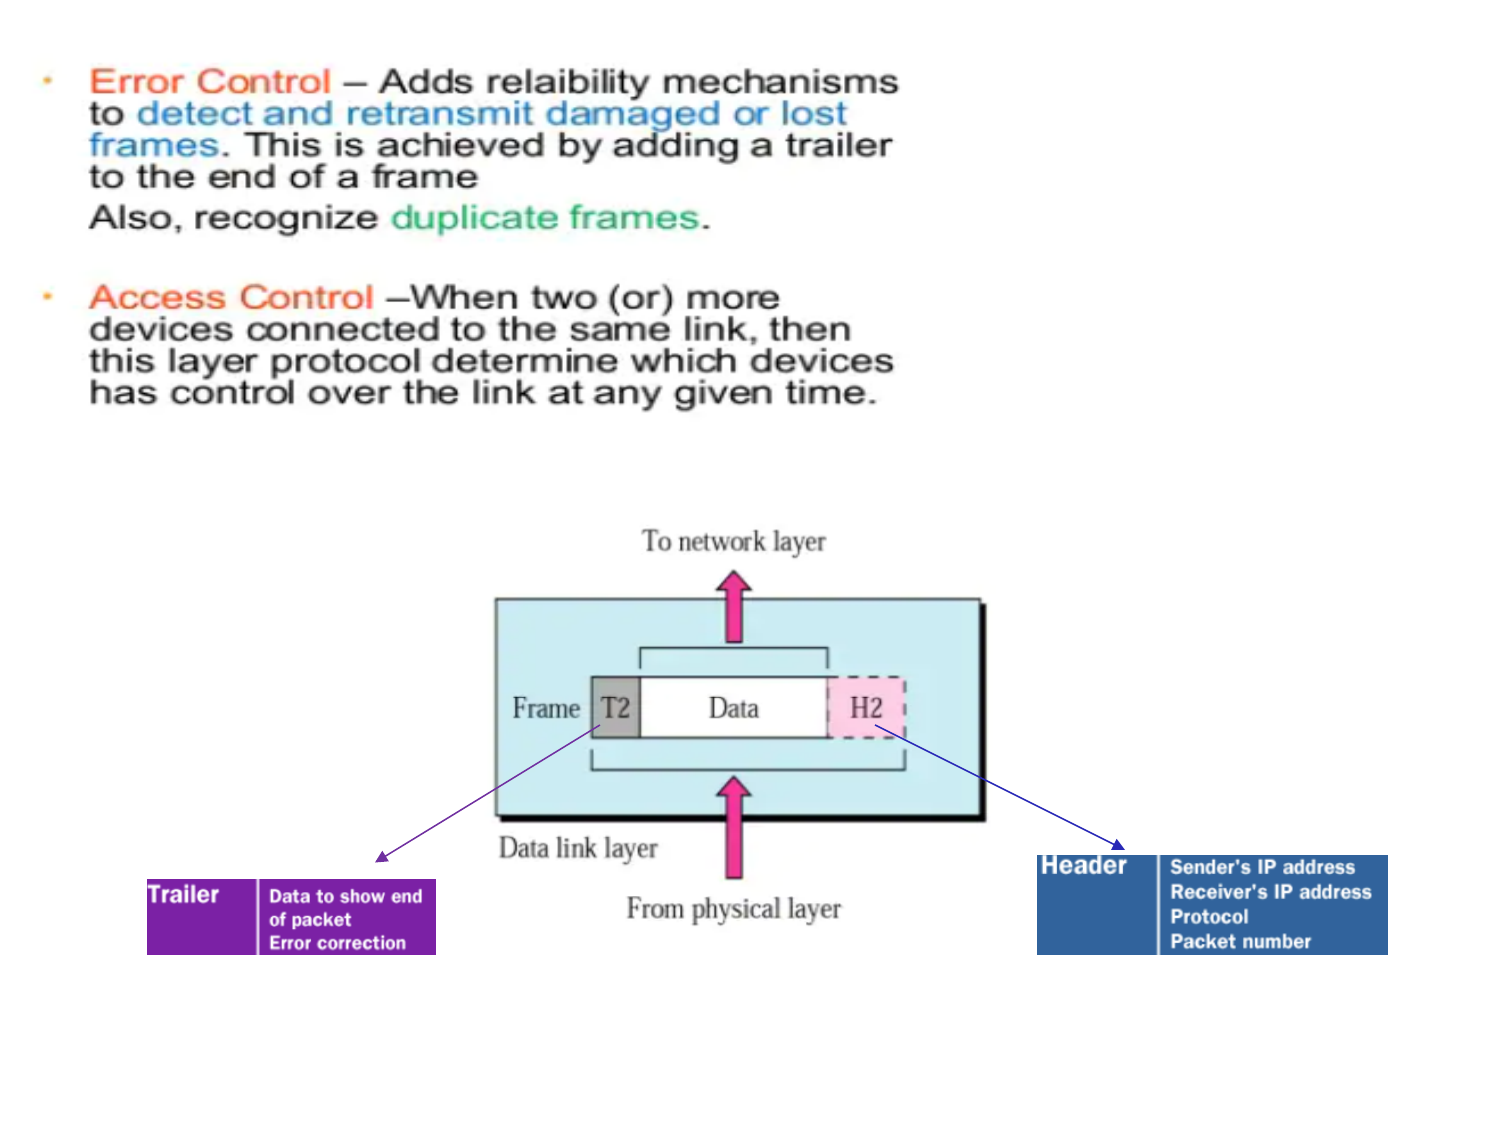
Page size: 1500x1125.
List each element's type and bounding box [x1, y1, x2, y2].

picture [472, 487, 999, 933]
picture [146, 879, 436, 955]
text_box [374, 724, 601, 863]
picture [1037, 855, 1388, 955]
text_box [874, 724, 1126, 851]
picture [20, 49, 926, 426]
